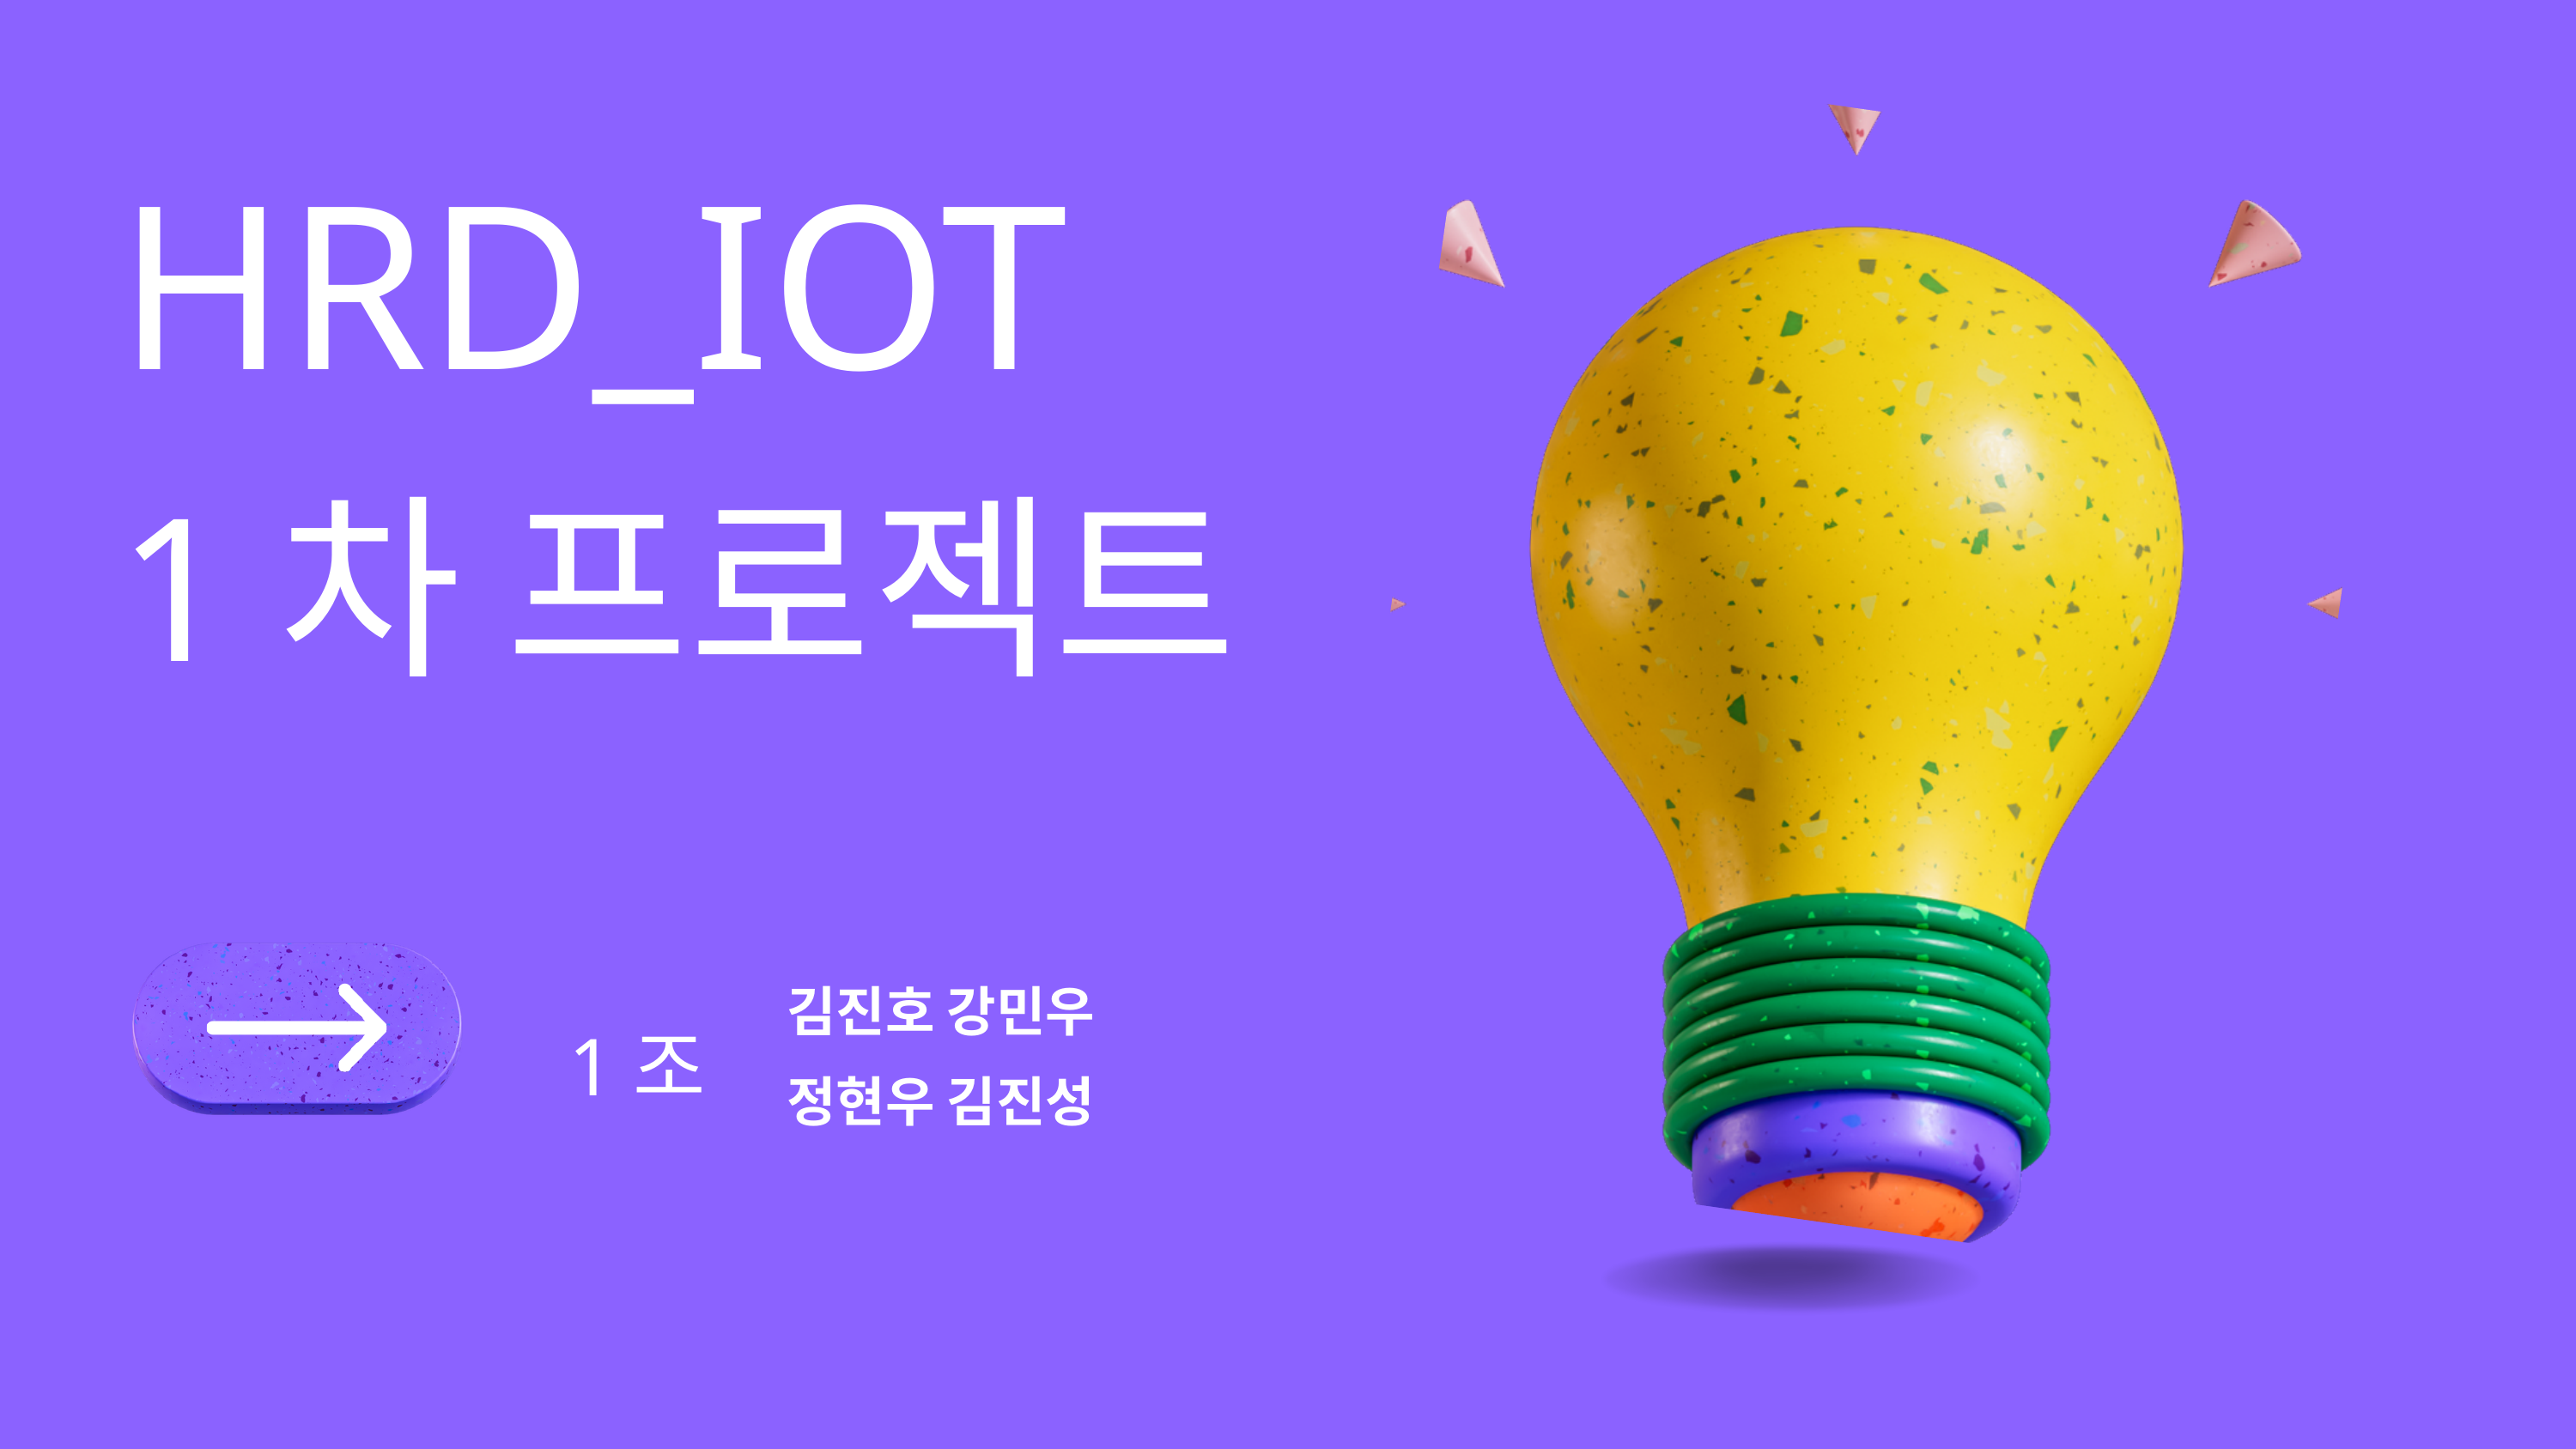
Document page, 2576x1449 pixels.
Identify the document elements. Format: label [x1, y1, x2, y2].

text_box [131, 1114, 464, 1118]
text_box [1314, 53, 2400, 1282]
text_box [1599, 1240, 1984, 1317]
text_box [117, 88, 1541, 1108]
